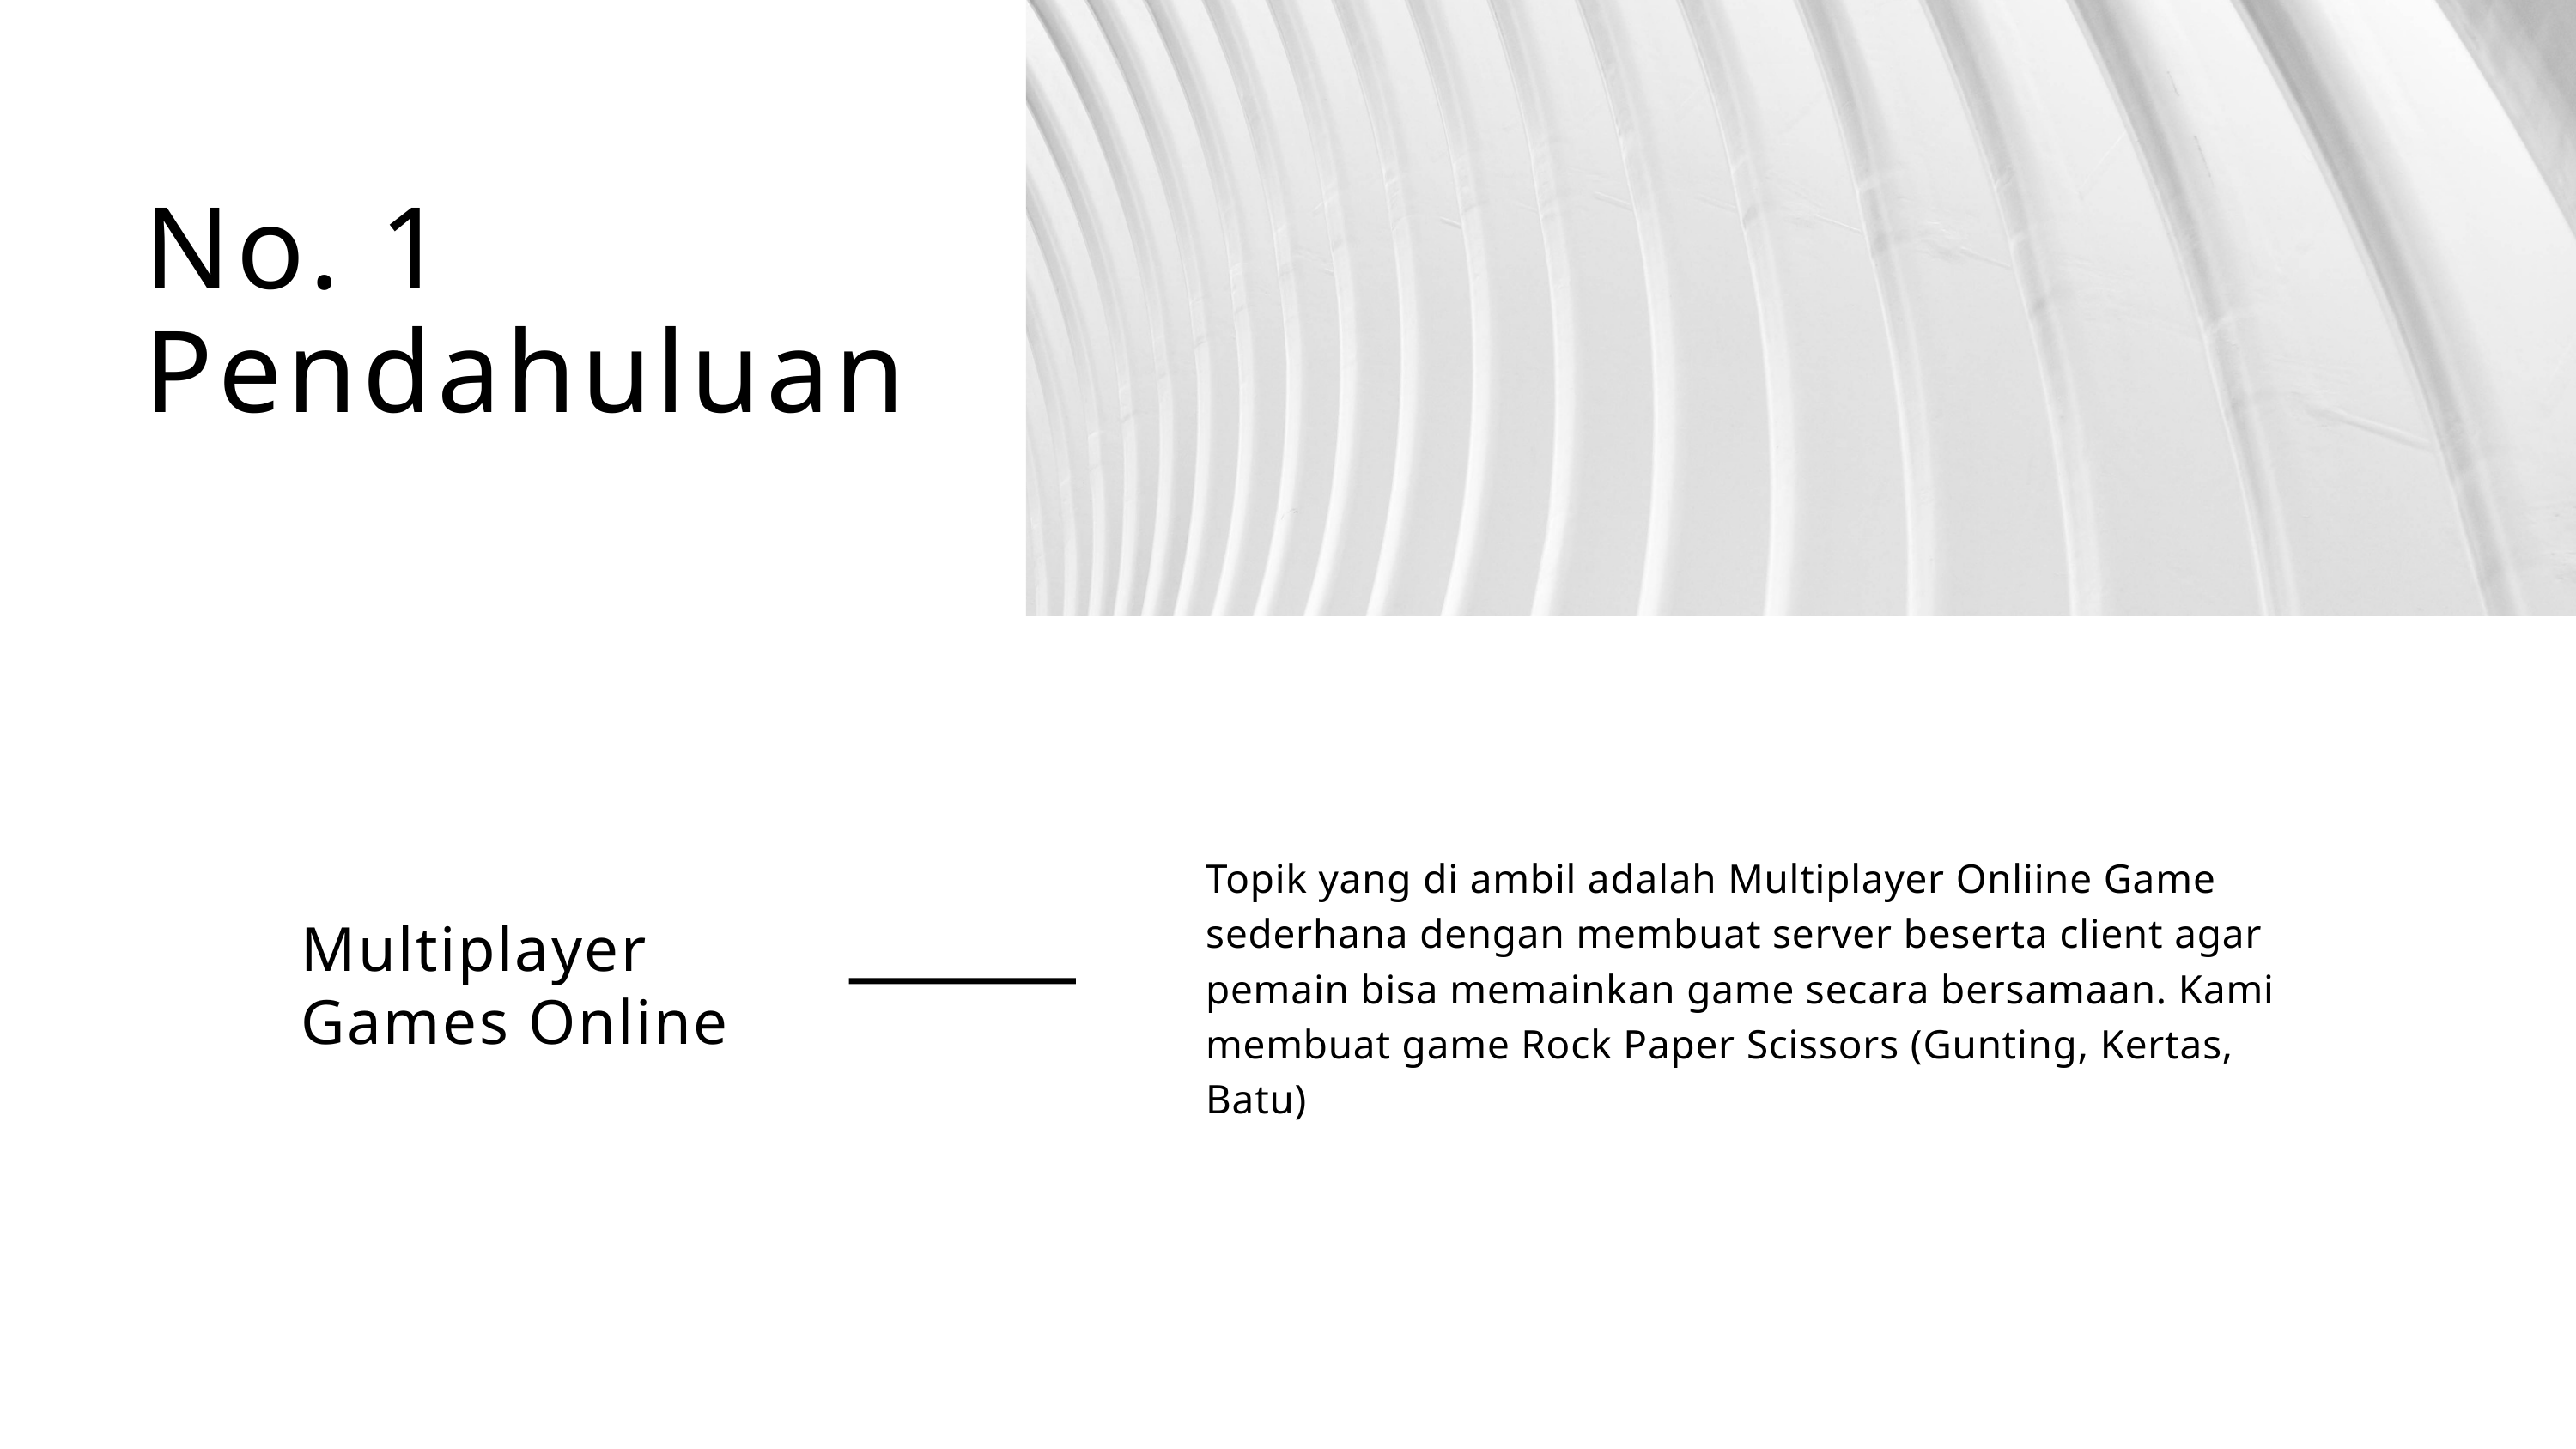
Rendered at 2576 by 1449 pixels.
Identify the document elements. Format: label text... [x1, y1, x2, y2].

text_box [848, 978, 1076, 985]
text_box No. 1 Pendahuluan [144, 188, 963, 435]
picture [1025, 0, 2576, 616]
text_box Multiplayer Games Online [301, 910, 752, 1057]
text_box Topik yang di ambil adalah Multiplayer Onliine Game sederhana dengan membuat server beserta client agar pemain bisa memainkan game secara bersamaan. Kami membuat game Rock Paper Scissors (Gunting, Kertas, Batu) [1206, 846, 2307, 1177]
